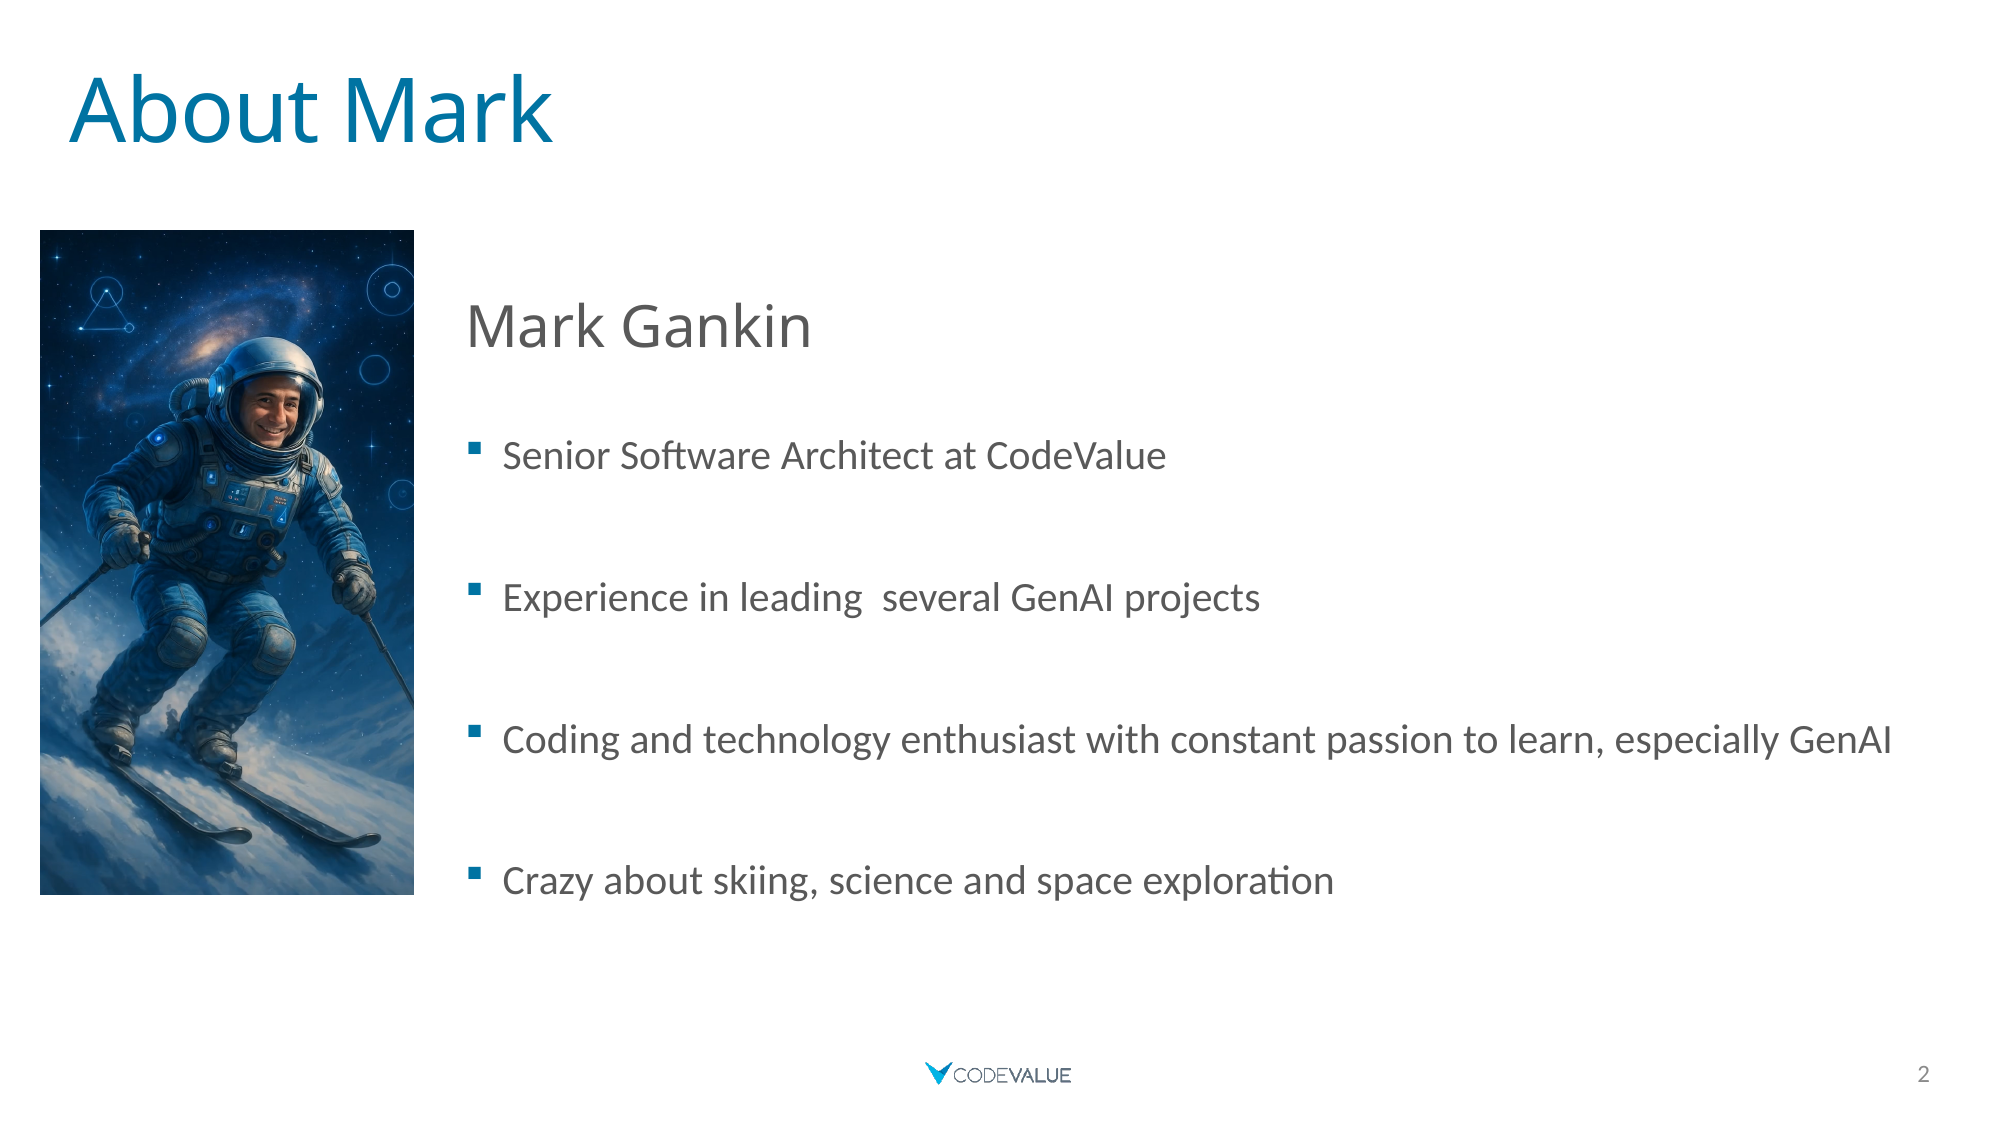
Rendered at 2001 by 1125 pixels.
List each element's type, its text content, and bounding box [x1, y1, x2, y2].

slide_number 2 [1495, 1042, 1945, 1103]
list Mark Gankin [450, 281, 1945, 369]
title About Mark [54, 54, 1945, 172]
picture [915, 1051, 1085, 1094]
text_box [39, 229, 415, 896]
list Senior Software Architect at CodeValue Experience in leading several GenAI projects Coding and technology enthusiast with constant passion to learn, especially GenAI Crazy about skiing, science and space exploration [450, 420, 1945, 1012]
